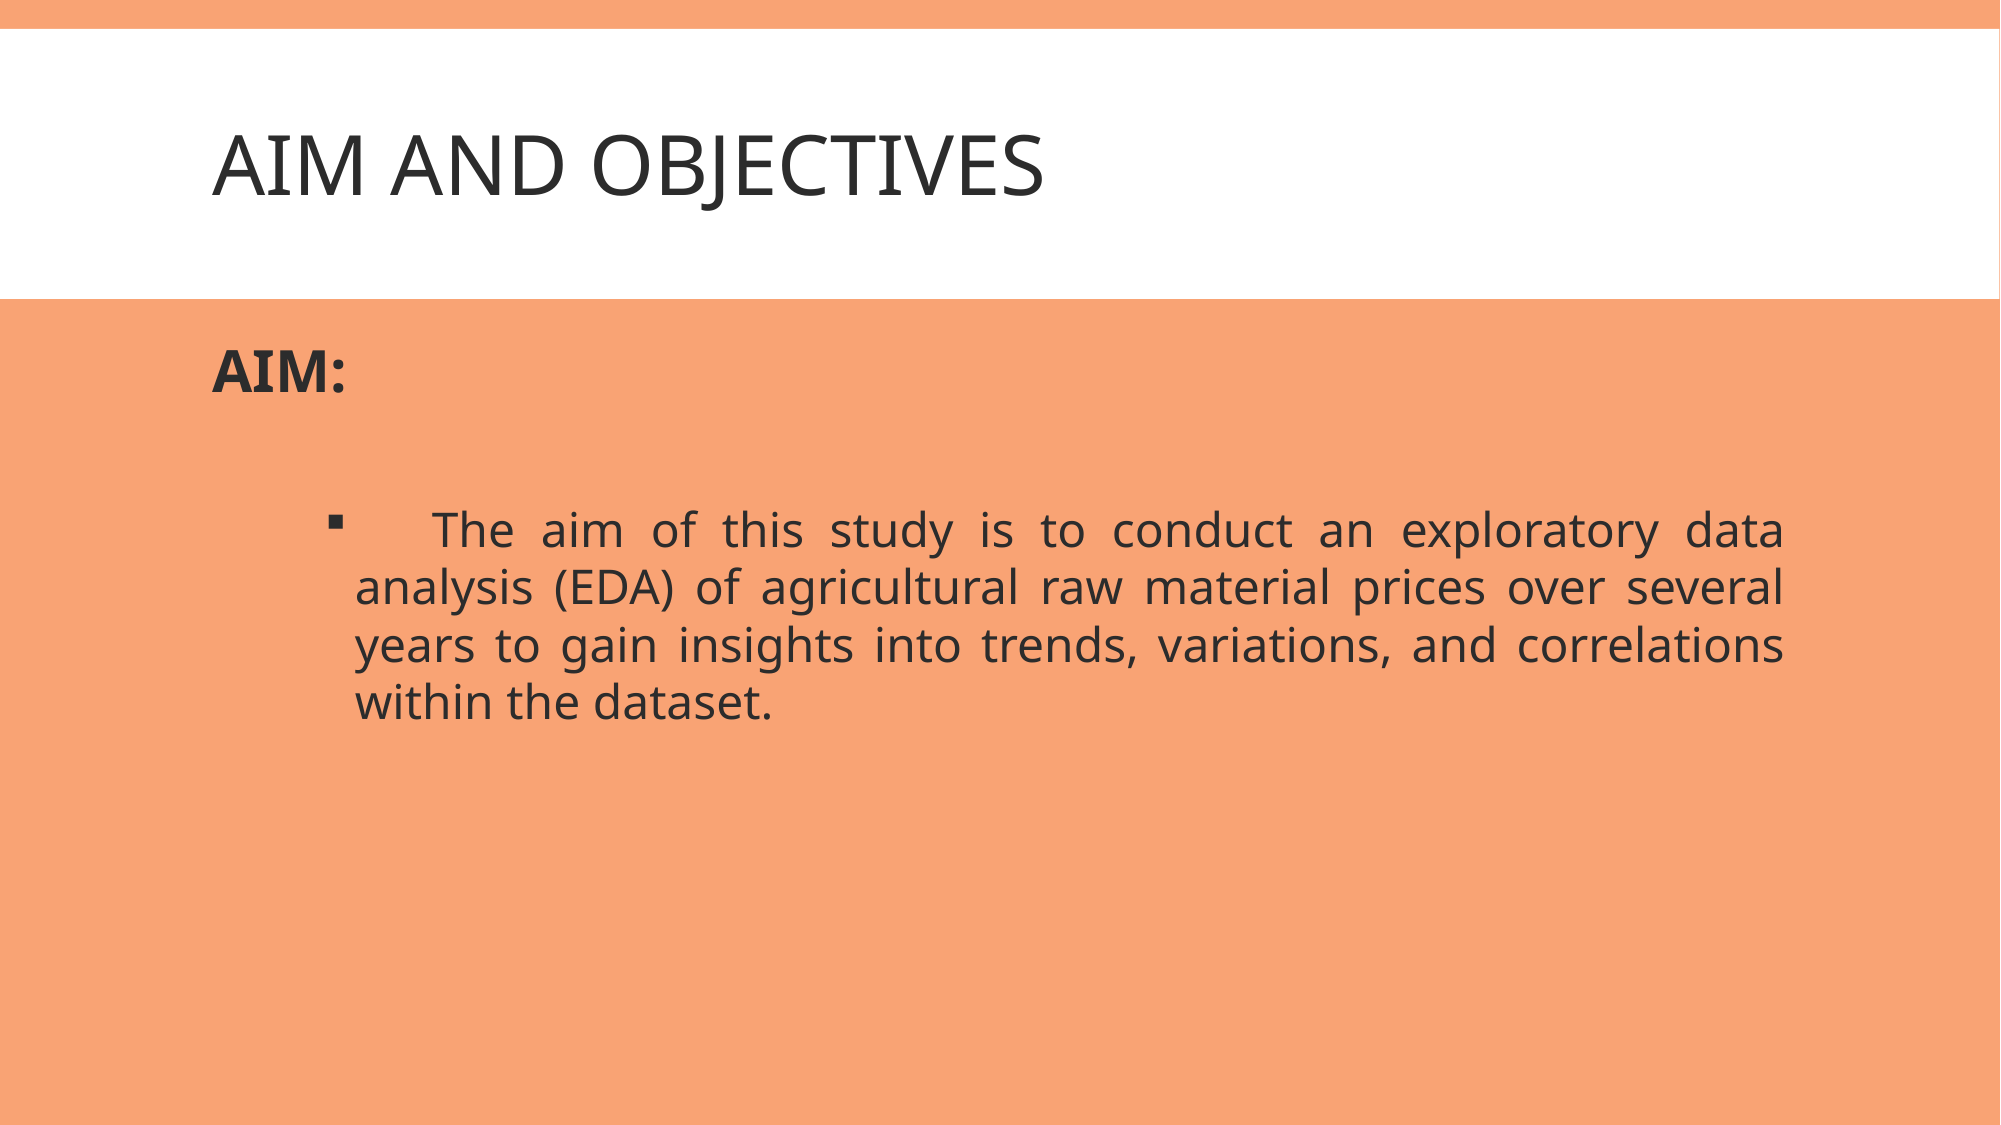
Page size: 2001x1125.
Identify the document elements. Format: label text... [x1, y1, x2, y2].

list AIM: The aim of this study is to conduct an exploratory data analysis (EDA) of agricultural raw material prices over several years to gain insights into trends, variations, and correlations within the dataset. [197, 326, 1803, 1118]
title Aim and objectives [197, 46, 1803, 295]
